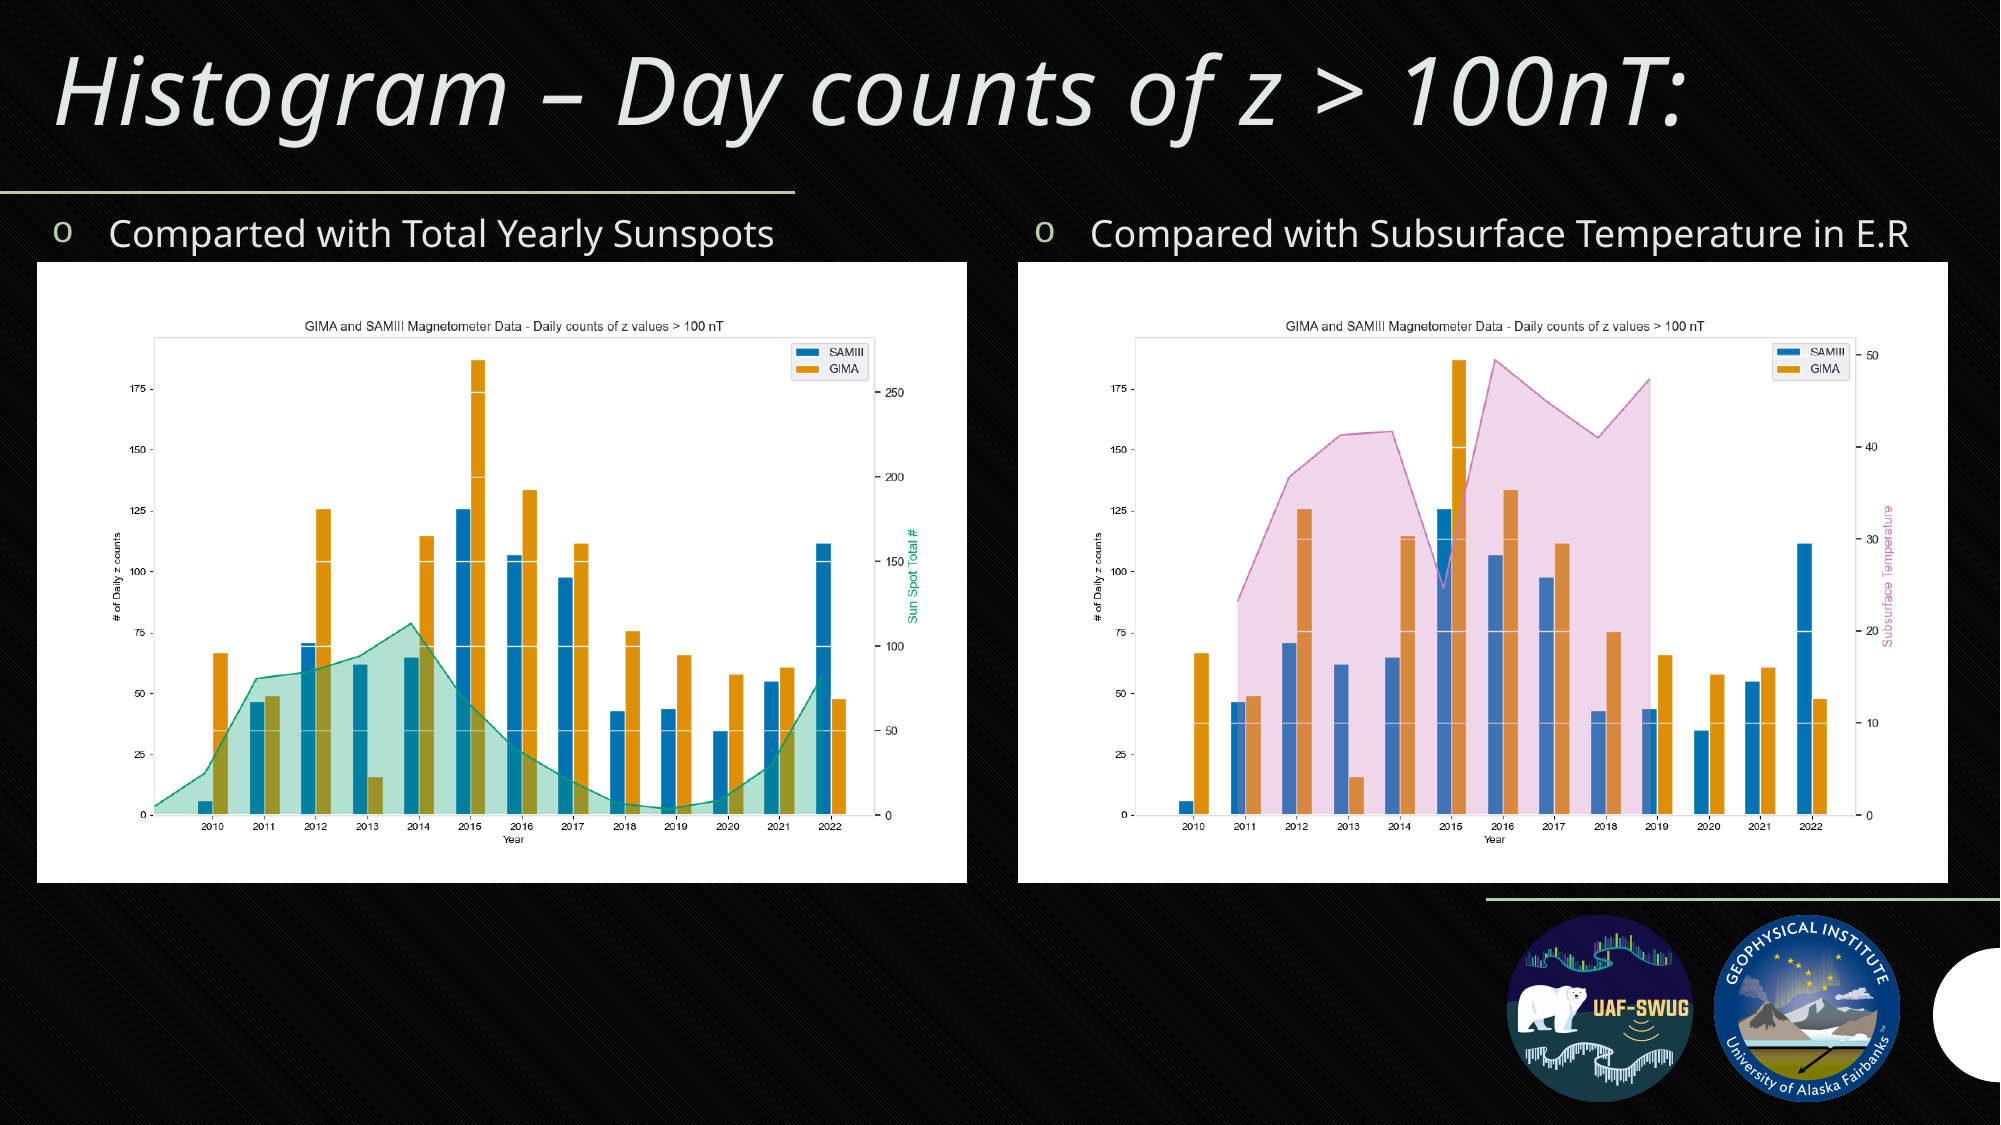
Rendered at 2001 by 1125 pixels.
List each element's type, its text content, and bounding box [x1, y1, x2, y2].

picture [1502, 915, 1698, 1102]
picture [1018, 262, 1948, 883]
text_box Comparted with Total Yearly Sunspots [36, 202, 950, 262]
text_box Compared with Subsurface Temperature in E.R [1018, 202, 1951, 262]
picture [1714, 915, 1900, 1102]
title Histogram – Day counts of z > 100nT: [37, 35, 1715, 160]
picture [36, 262, 967, 883]
